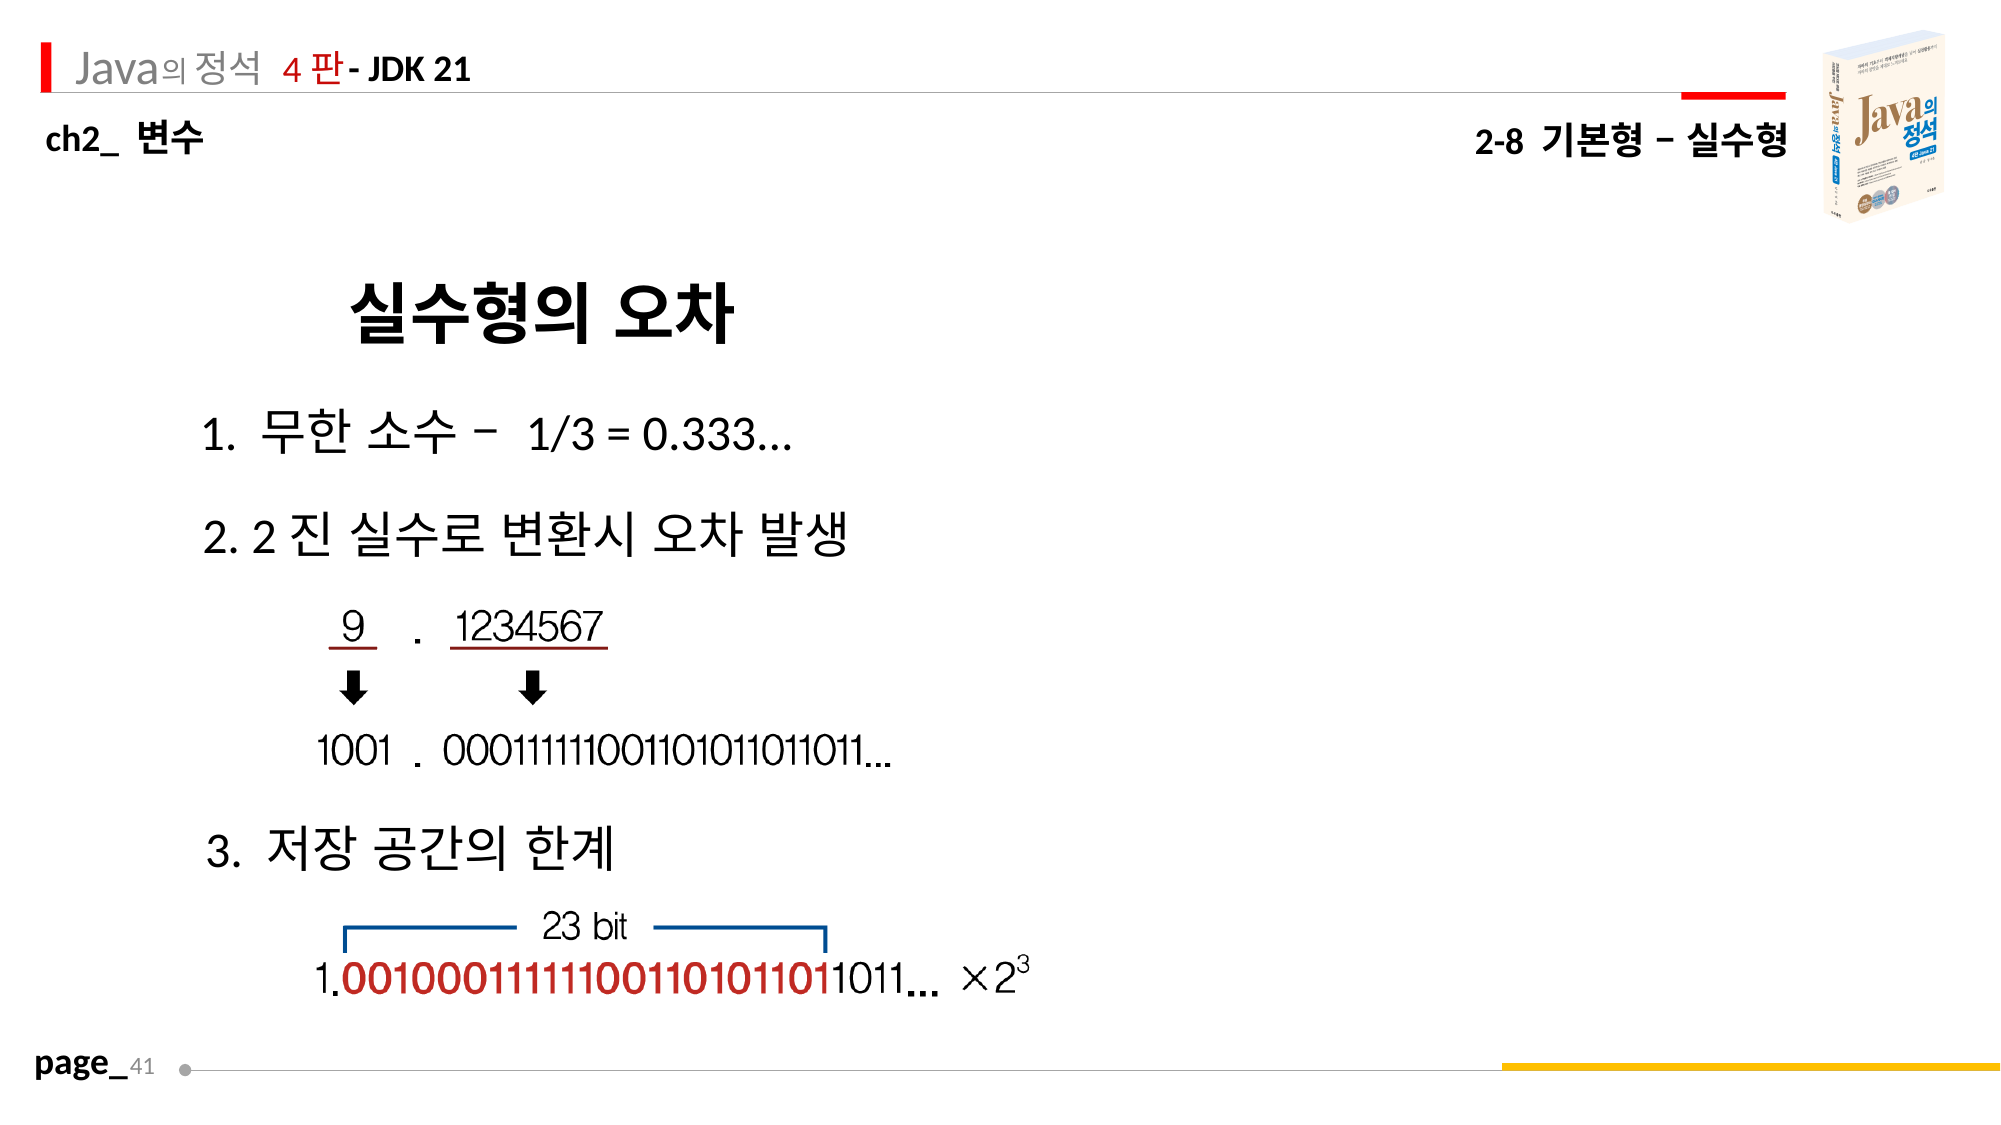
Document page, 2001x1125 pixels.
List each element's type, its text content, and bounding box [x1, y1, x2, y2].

text_box 1. 무한 소수 – 1/3 = 0.333... [184, 392, 1467, 468]
text_box 실수형의 오차 [333, 264, 1865, 359]
text_box 2-8 기본형 – 실수형 [955, 109, 1805, 169]
slide_number 41 [102, 1035, 171, 1096]
picture [302, 888, 1050, 1019]
picture [1819, 26, 1950, 228]
picture [289, 592, 911, 784]
text_box 3. 저장 공간의 한계 [190, 809, 1473, 885]
text_box 2. 2진 실수로 변환시 오차 발생 [187, 495, 1470, 571]
